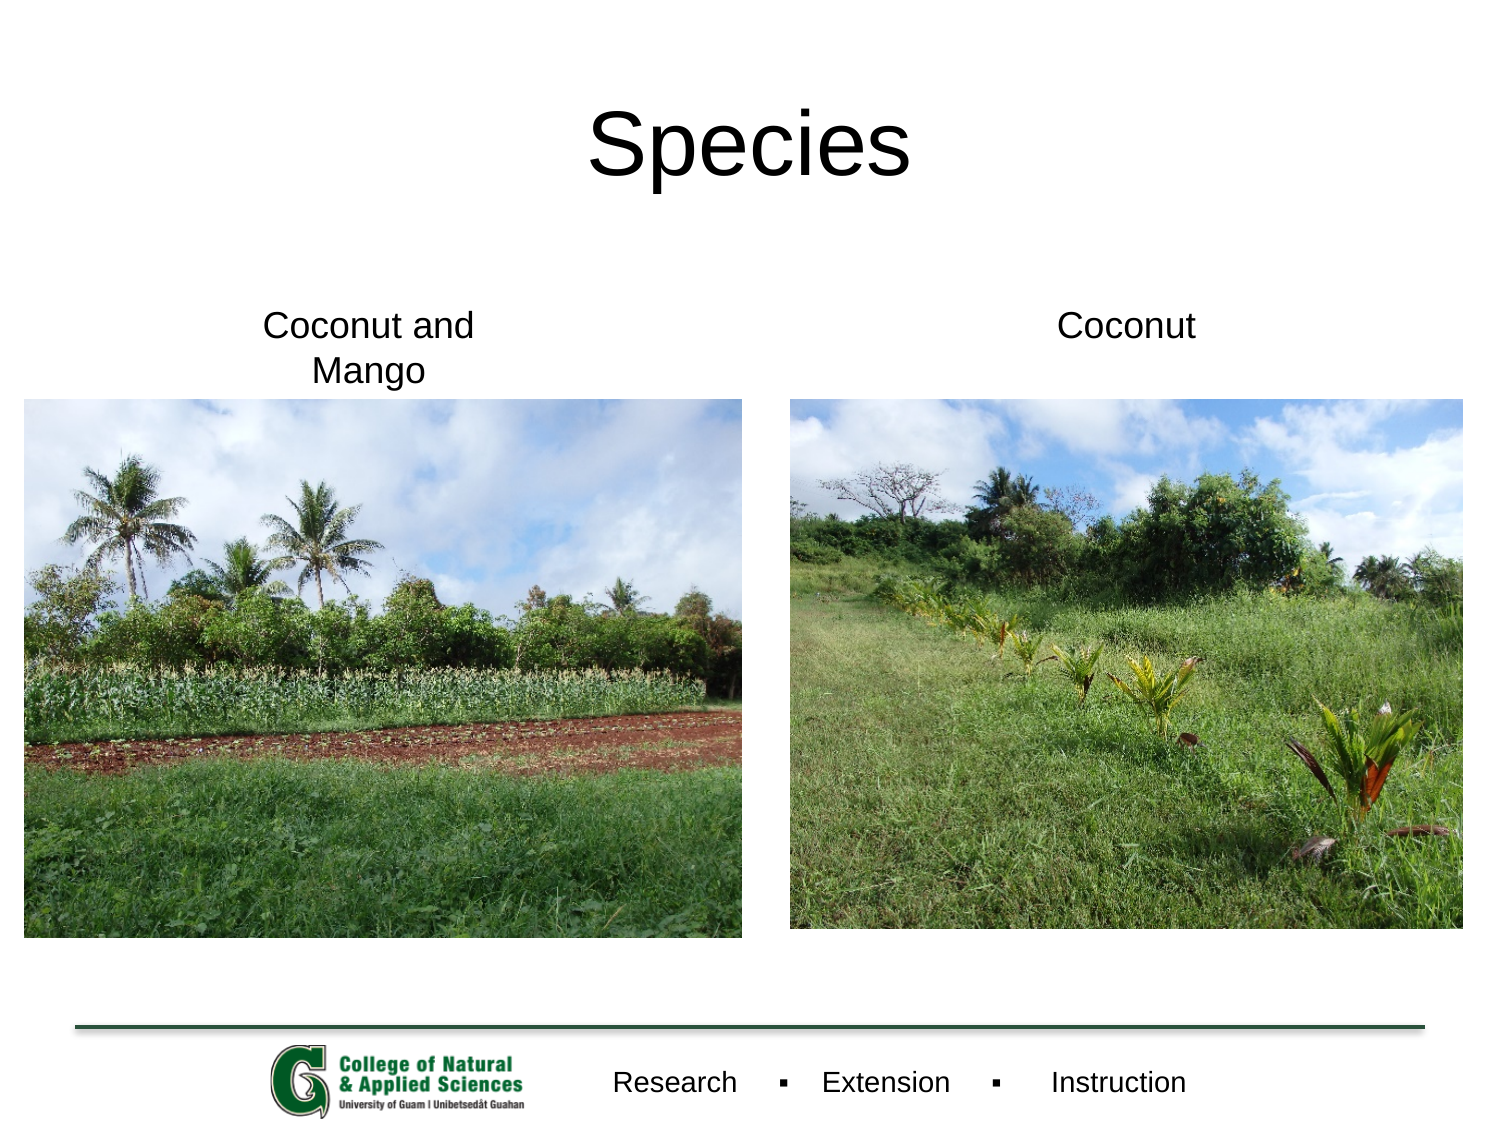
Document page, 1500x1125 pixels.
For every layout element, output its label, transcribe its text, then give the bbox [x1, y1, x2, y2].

picture [790, 399, 1463, 929]
title Species [75, 45, 1425, 233]
text_box Coconut [900, 293, 1354, 354]
text_box Coconut and Mango [185, 293, 552, 398]
picture [24, 399, 742, 938]
